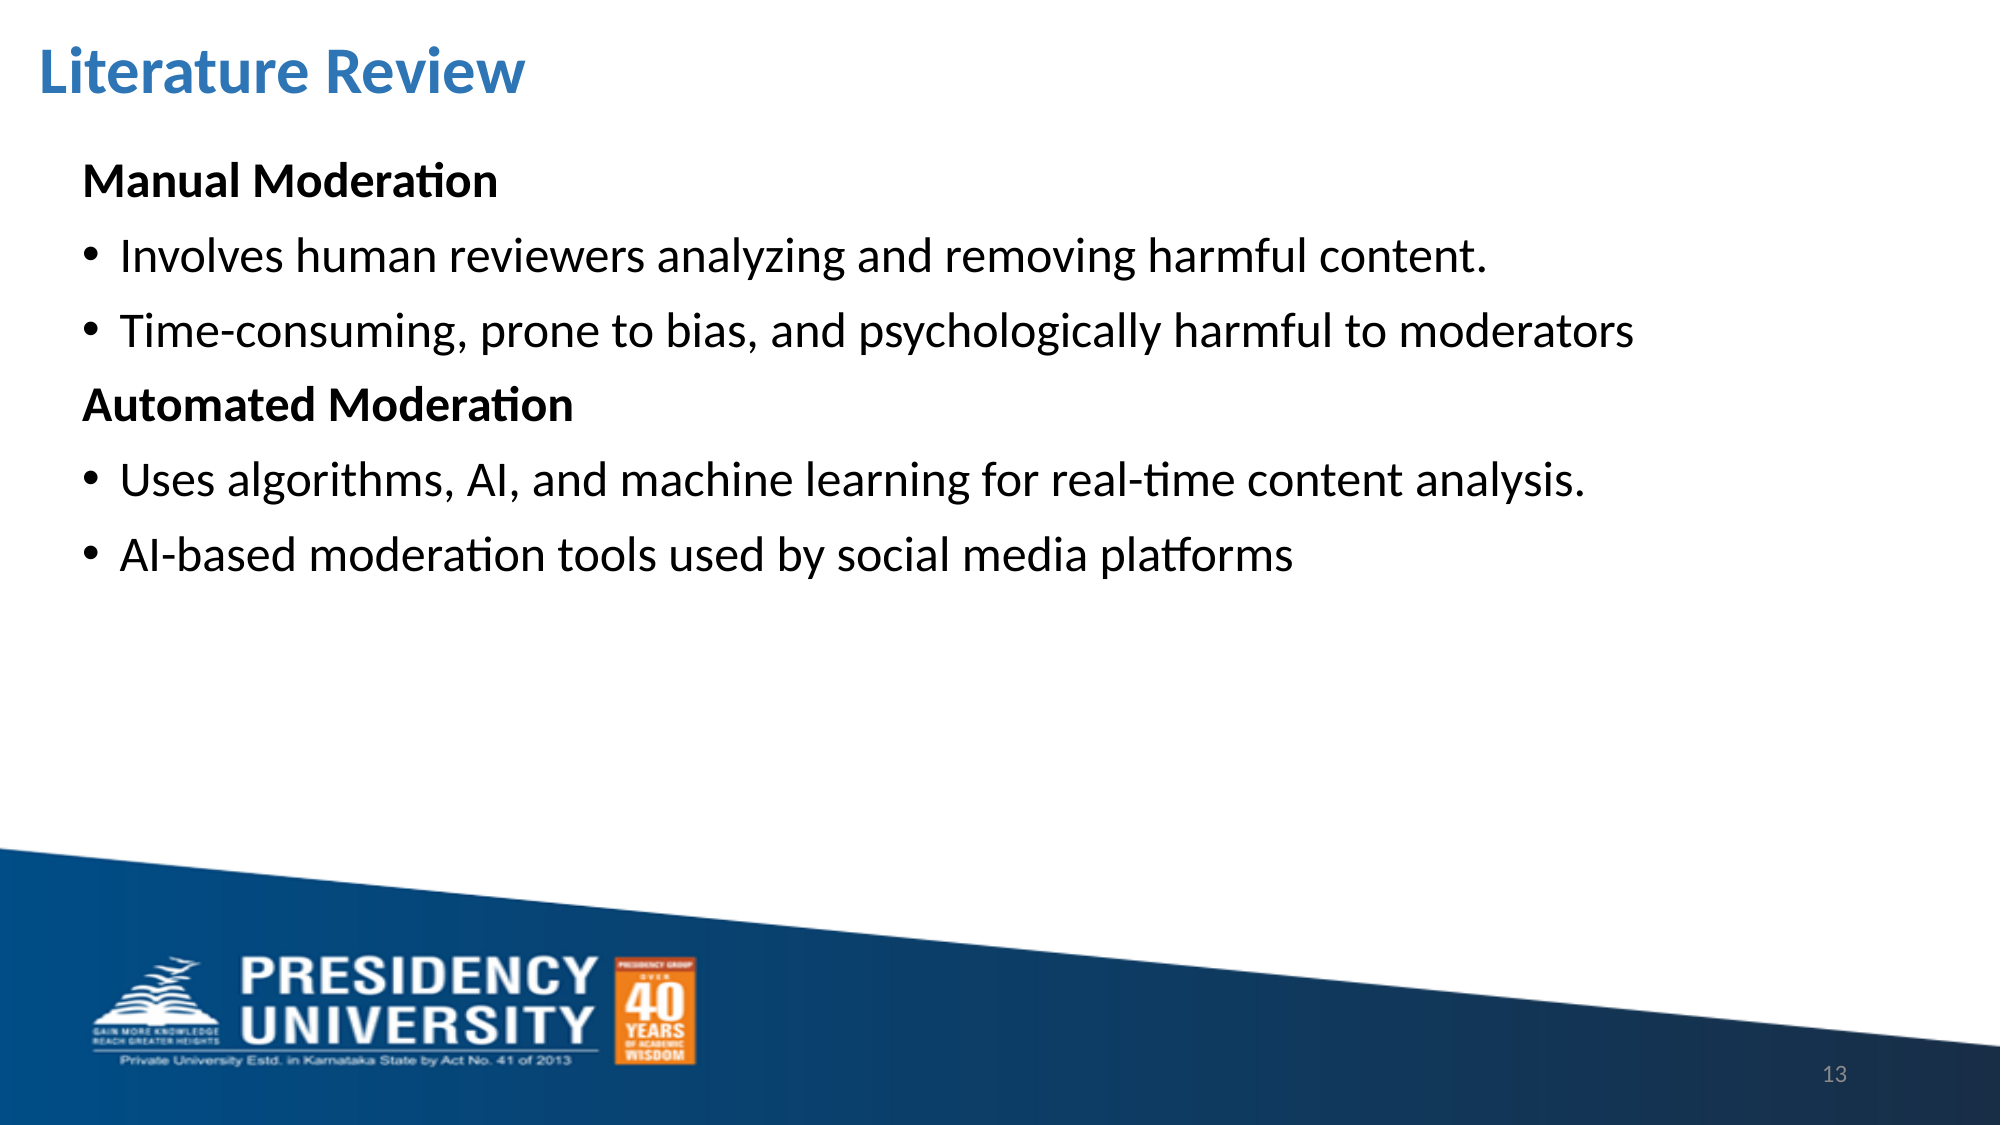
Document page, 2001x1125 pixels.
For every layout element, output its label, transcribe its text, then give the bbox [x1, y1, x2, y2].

list Manual Moderation Involves human reviewers analyzing and removing harmful content. Time-consuming, prone to bias, and psychologically harmful to moderators Automated Moderation Uses algorithms, AI, and machine learning for real-time content analysis. AI-based moderation tools used by social media platforms [67, 146, 1793, 813]
title Literature Review [0, 0, 1725, 135]
picture [0, 845, 2000, 1125]
slide_number 13 [1412, 1042, 1863, 1103]
